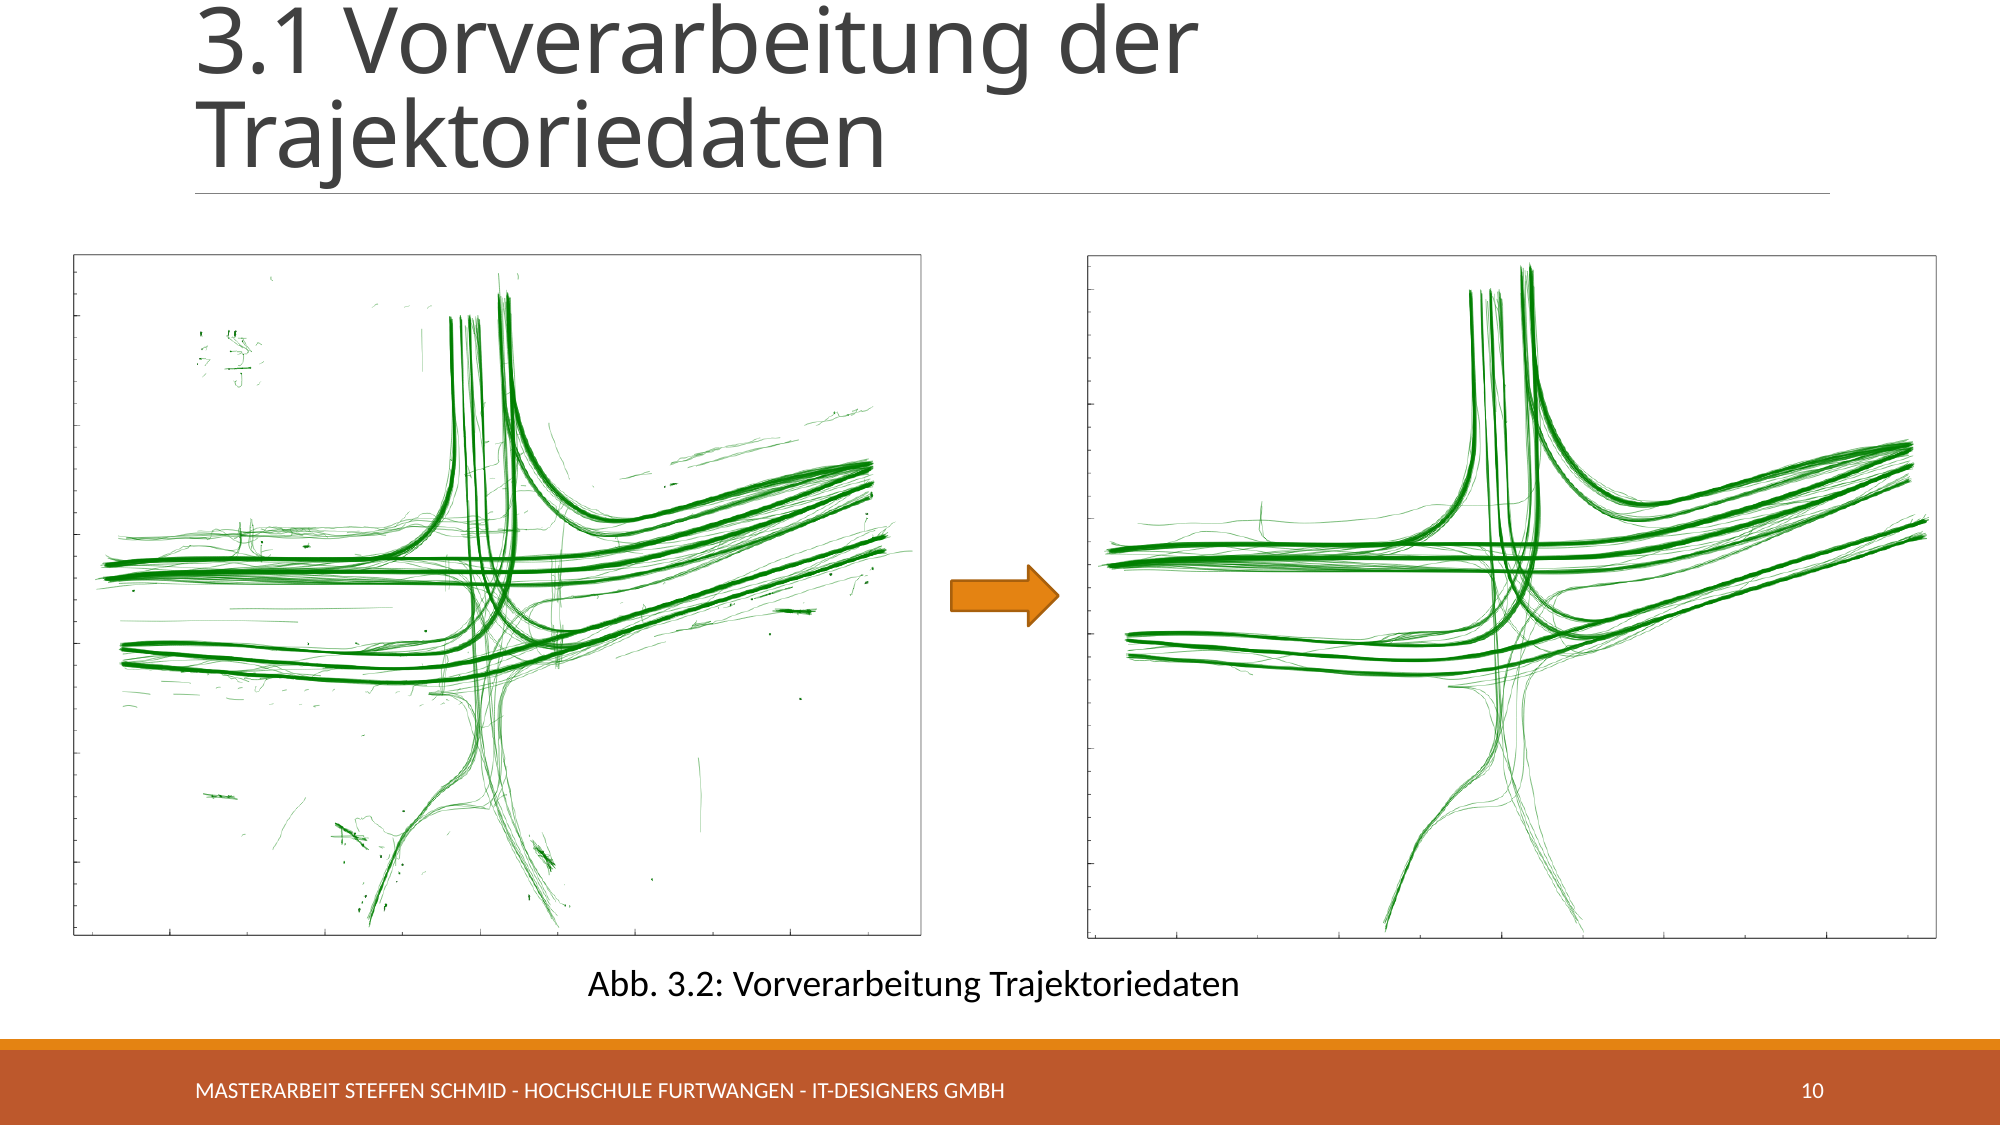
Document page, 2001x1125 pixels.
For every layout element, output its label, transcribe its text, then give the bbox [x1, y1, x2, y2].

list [69, 252, 927, 939]
slide_number 10 [1624, 1059, 1840, 1120]
text_box Abb. 3.2: Vorverarbeitung Trajektoriedaten [573, 951, 1437, 1012]
footer Masterarbeit Steffen Schmid - Hochschule Furtwangen - IT-Designers GmbH [180, 1059, 1396, 1120]
title 3.1 Vorverarbeitung der Trajektoriedaten [180, 47, 1830, 194]
text_box [950, 564, 1060, 628]
picture [1083, 249, 1941, 943]
